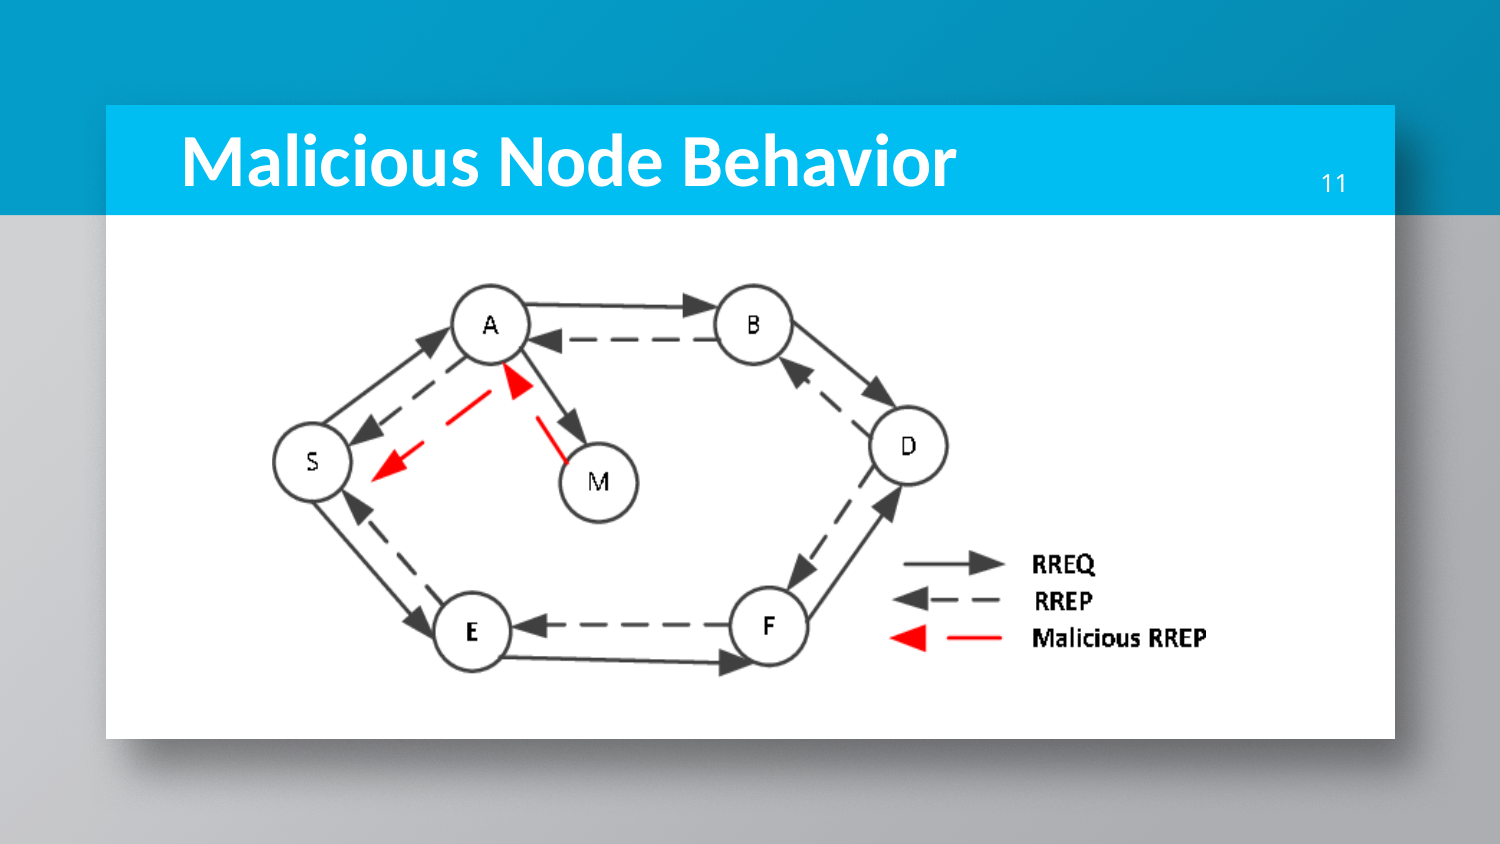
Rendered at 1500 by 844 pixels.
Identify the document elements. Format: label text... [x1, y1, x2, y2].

picture [0, 216, 1500, 844]
title Malicious Node Behavior [165, 106, 1273, 217]
slide_number ‹#› [1273, 106, 1364, 217]
